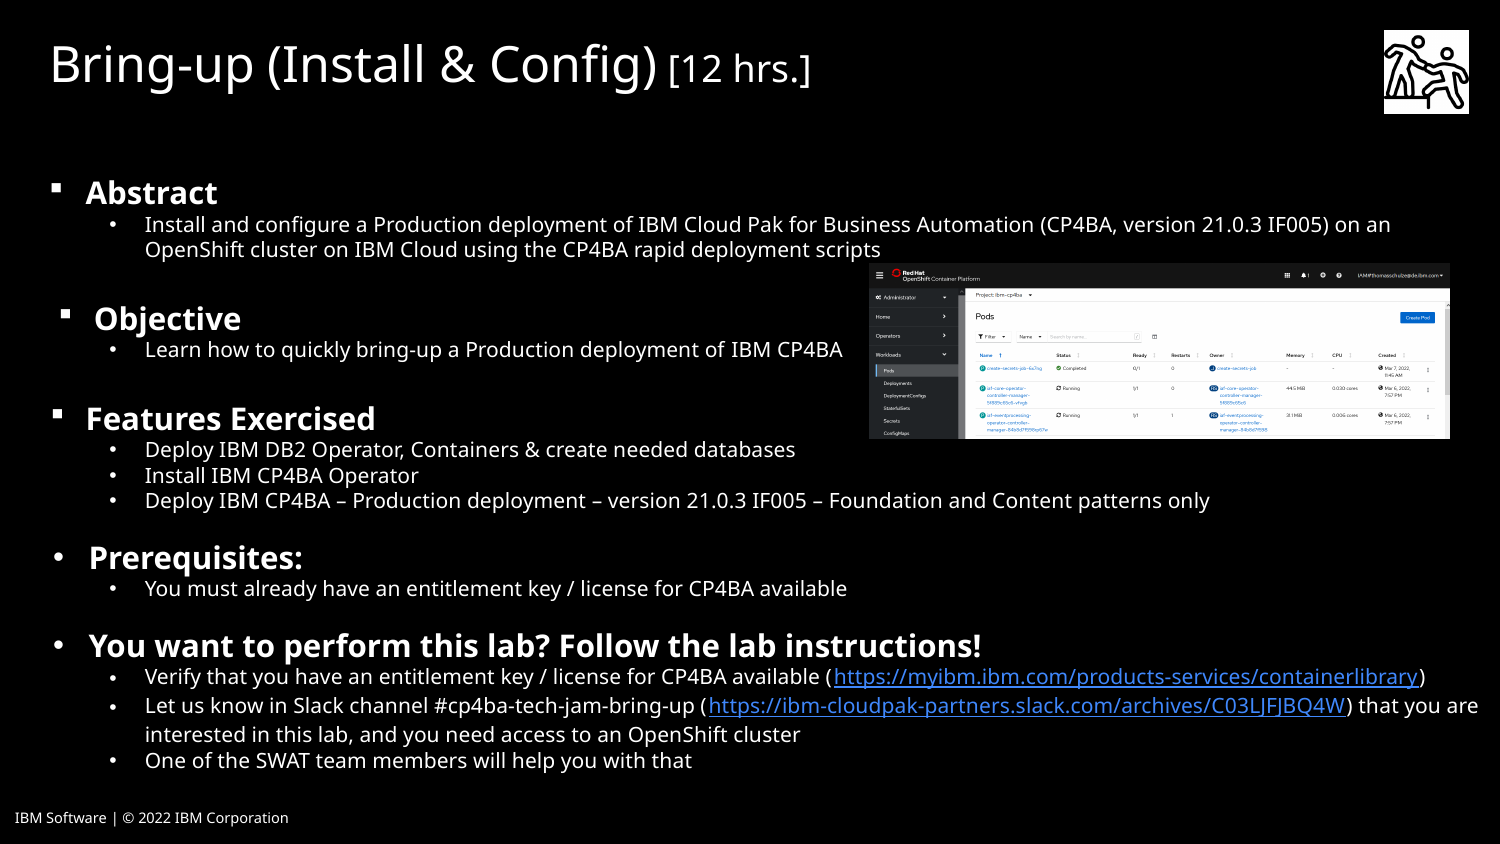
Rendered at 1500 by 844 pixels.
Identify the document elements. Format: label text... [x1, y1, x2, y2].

text_box Abstract Install and configure a Production deployment of IBM Cloud Pak for Business Automation (CP4BA, version 21.0.3 IF005) on an OpenShift cluster on IBM Cloud using the CP4BA rapid deployment scripts Objective Learn how to quickly bring-up a Production deployment of IBM CP4BA Features Exercised Deploy IBM DB2 Operator, Containers & create needed databases Install IBM CP4BA Operator Deploy IBM CP4BA – Production deployment – version 21.0.3 IF005 – Foundation and Content patterns only Prerequisites: You must already have an entitlement key / license for CP4BA available You want to perform this lab? Follow the lab instructions! Verify that you have an entitlement key / license for CP4BA available (https://myibm.ibm.com/products-services/containerlibrary) Let us know in Slack channel #cp4ba-tech-jam-bring-up (https://ibm-cloudpak-partners.slack.com/archives/C03LJFJBQ4W) that you are interested in this lab, and you need access to an OpenShift cluster One of the SWAT team members will help you with that [34, 166, 1500, 780]
picture [869, 263, 1451, 440]
picture [1384, 29, 1469, 115]
text_box IBM Software | © 2022 IBM Corporation [0, 801, 675, 830]
text_box Bring-up (Install & Config) [12 hrs.] [34, 31, 956, 85]
